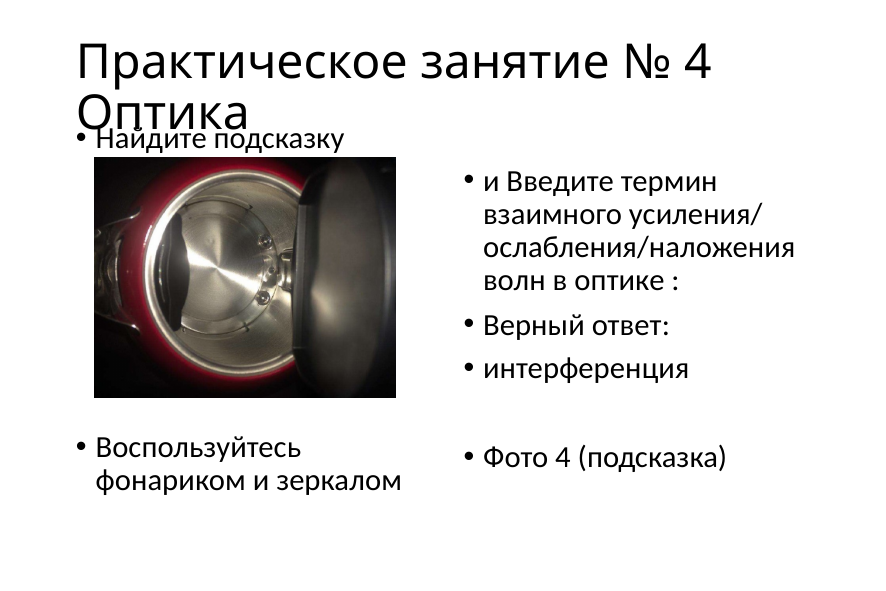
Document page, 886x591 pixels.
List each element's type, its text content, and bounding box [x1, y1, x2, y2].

list Найдите подсказку Воспользуйтесь фонариком и зеркалом [60, 114, 438, 532]
picture [94, 157, 396, 398]
list и Введите термин взаимного усиления/ ослабления/наложения волн в оптике : Верный ответ: интерференция Фото 4 (подсказка) [448, 157, 826, 532]
title Практическое занятие № 4 Оптика [60, 31, 825, 146]
